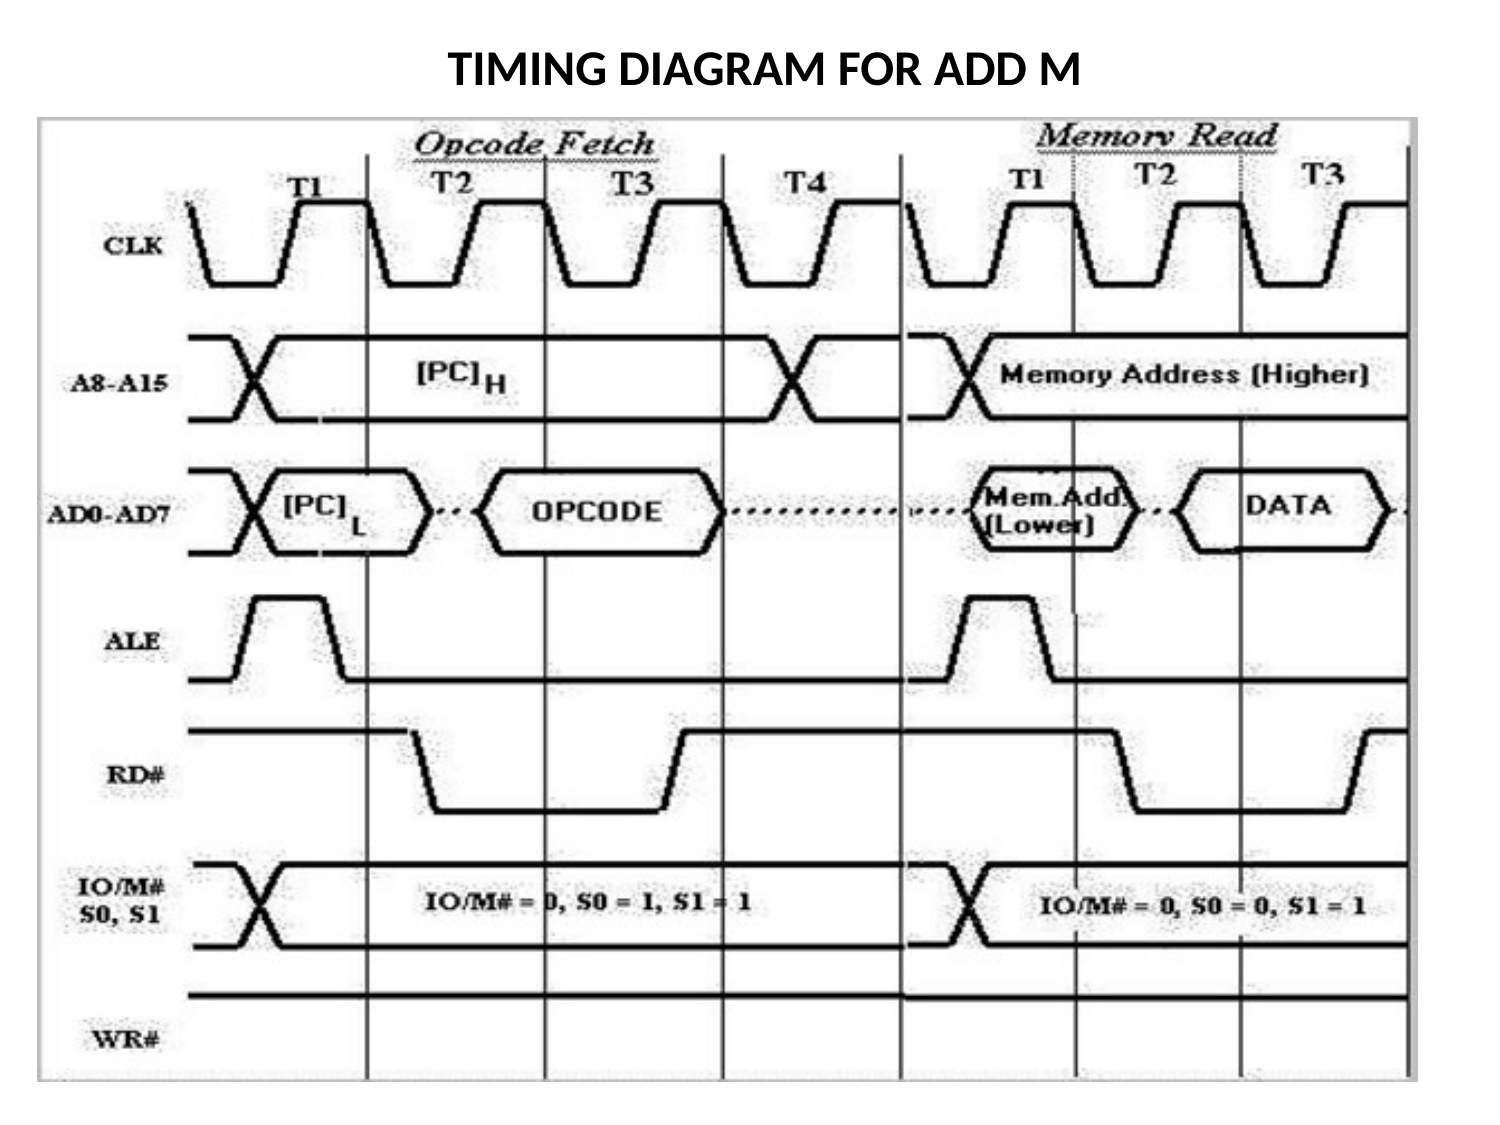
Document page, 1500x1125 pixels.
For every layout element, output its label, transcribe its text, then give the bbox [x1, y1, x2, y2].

picture [37, 116, 1419, 1083]
text_box TIMING DIAGRAM FOR ADD M [141, 28, 1389, 103]
